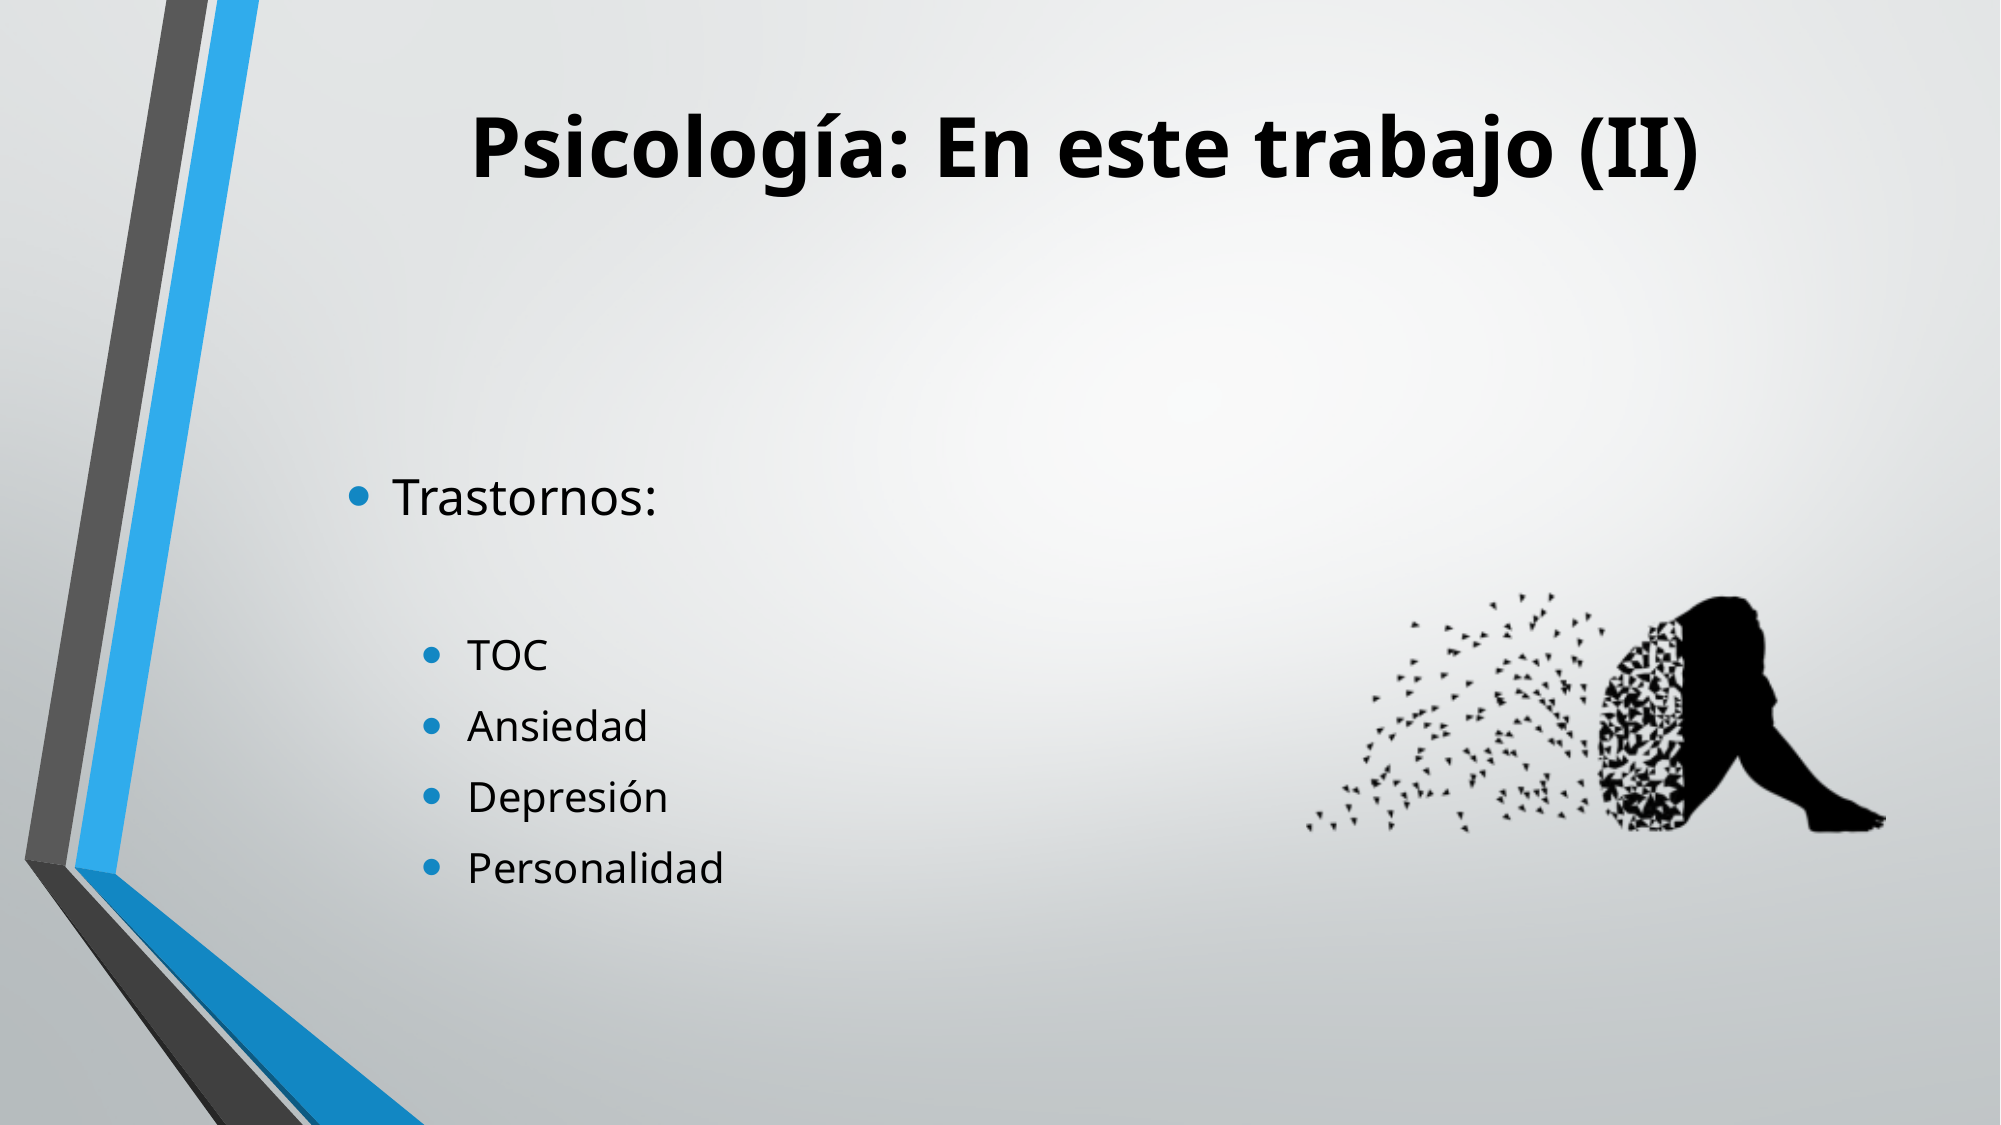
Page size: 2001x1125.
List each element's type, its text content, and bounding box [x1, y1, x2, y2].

picture [1306, 568, 1887, 859]
list Trastornos: TOC Ansiedad Depresión Personalidad [331, 371, 1975, 1079]
title Psicología: En este trabajo (II) [263, 0, 1907, 288]
